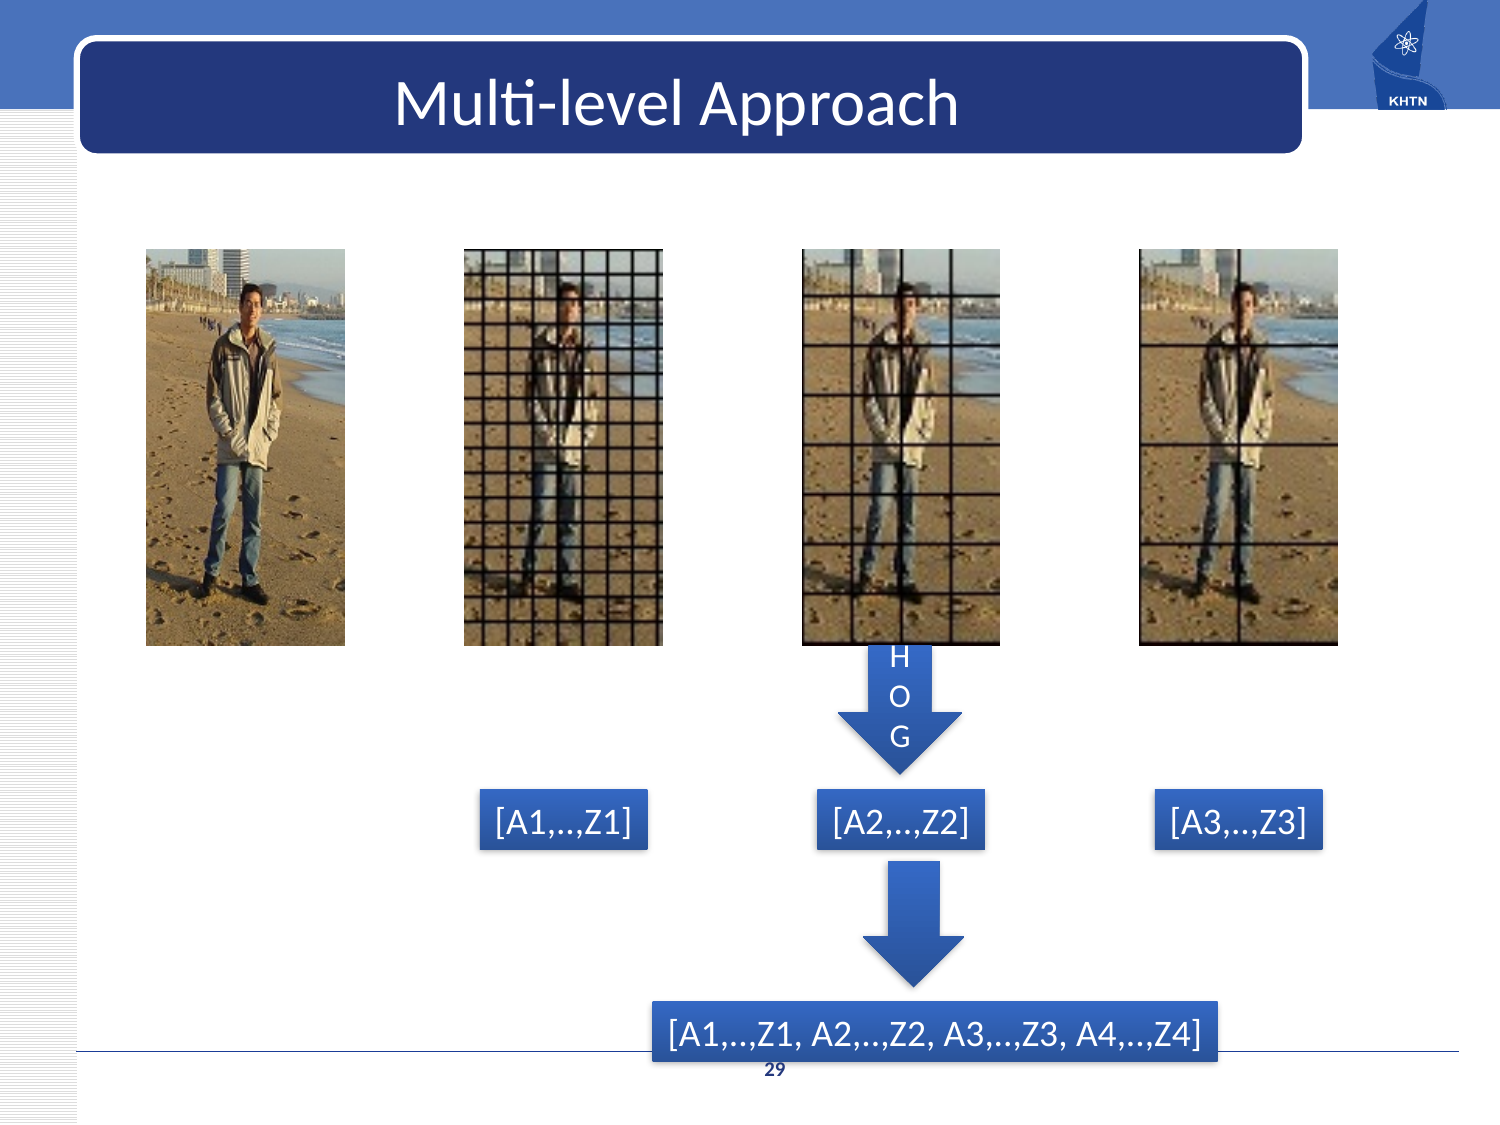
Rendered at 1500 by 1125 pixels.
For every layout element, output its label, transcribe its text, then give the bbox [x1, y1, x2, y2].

text_box [A2,..,Z2] [817, 789, 985, 850]
picture [146, 249, 345, 646]
picture [464, 249, 663, 646]
text_box [862, 860, 965, 988]
text_box [A1,..,Z1, A2,..,Z2, A3,..,Z3, A4,..,Z4] [652, 1001, 1218, 1062]
title Multi-level Approach [89, 52, 1265, 145]
text_box [A1,..,Z1] [479, 789, 648, 850]
picture [1372, 0, 1447, 110]
slide_number 29 [600, 1047, 950, 1083]
picture [1139, 249, 1338, 646]
text_box [A3,..,Z3] [1154, 789, 1323, 850]
text_box HOG [837, 655, 963, 775]
picture [801, 249, 1001, 646]
